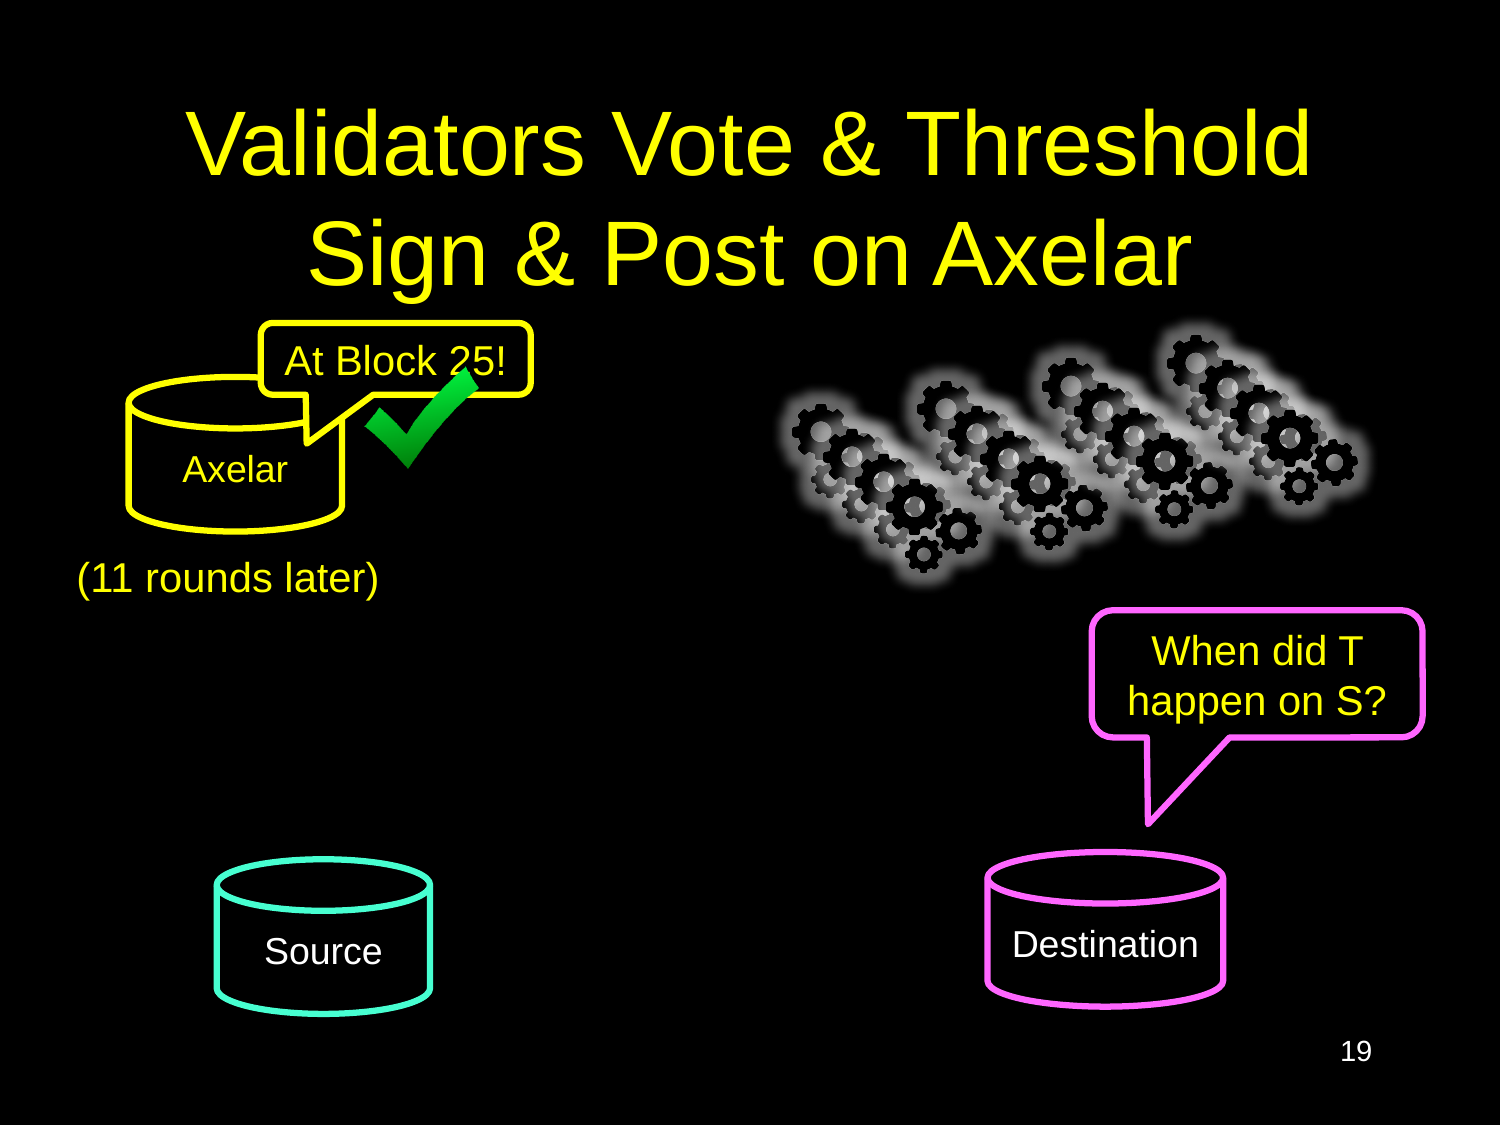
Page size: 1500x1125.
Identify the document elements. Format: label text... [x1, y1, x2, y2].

text_box At Block 25! [260, 322, 531, 444]
picture [364, 365, 479, 469]
text_box Axelar [126, 374, 345, 534]
text_box Source [214, 857, 433, 1017]
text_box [792, 334, 1358, 574]
slide_number 19 [1074, 1024, 1388, 1101]
text_box Destination [985, 849, 1226, 1009]
title Validators Vote & Threshold Sign & Post on Axelar [112, 99, 1388, 288]
text_box When did T happen on S? [1091, 610, 1423, 825]
text_box (11 rounds later) [61, 543, 395, 609]
